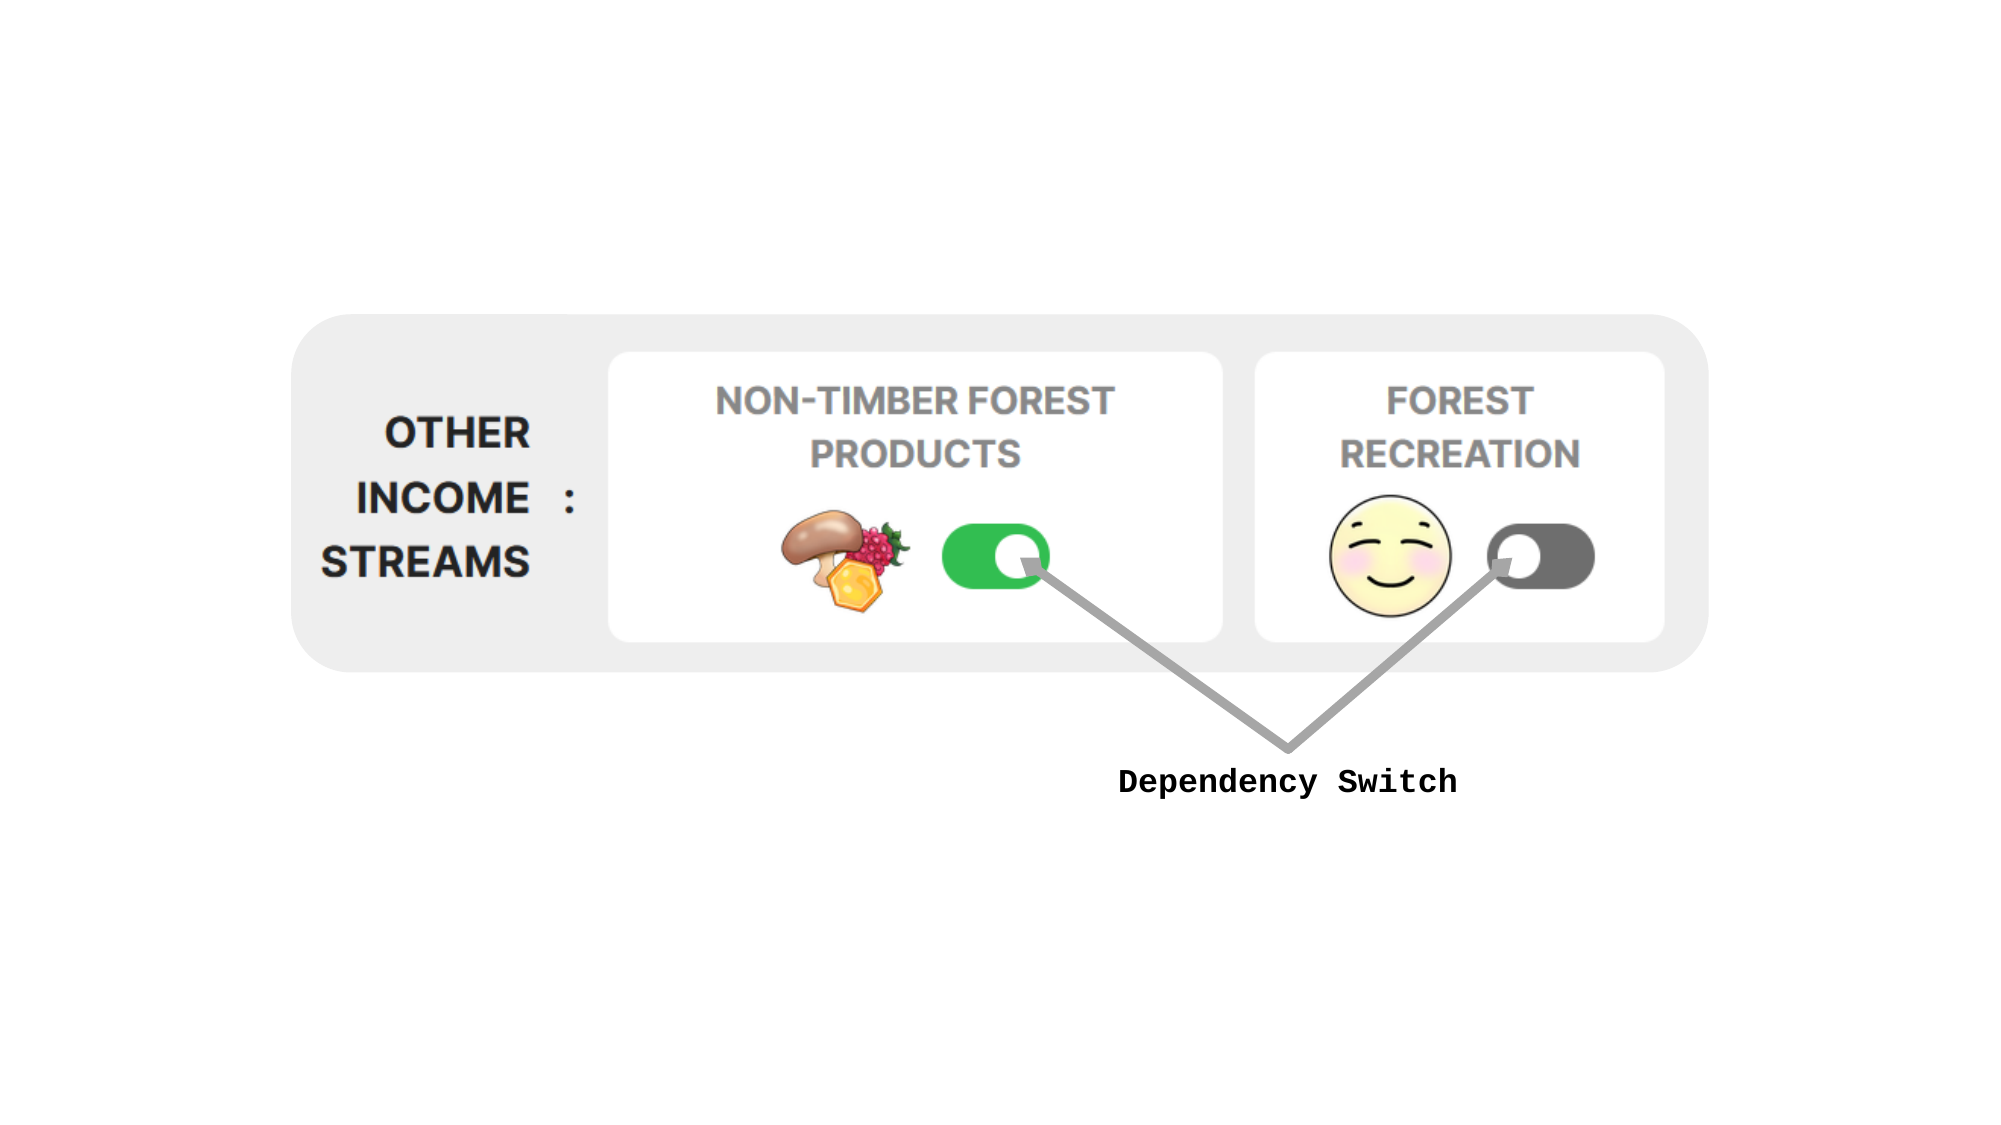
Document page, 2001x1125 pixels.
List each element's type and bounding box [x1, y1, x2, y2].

text_box [291, 314, 1709, 811]
